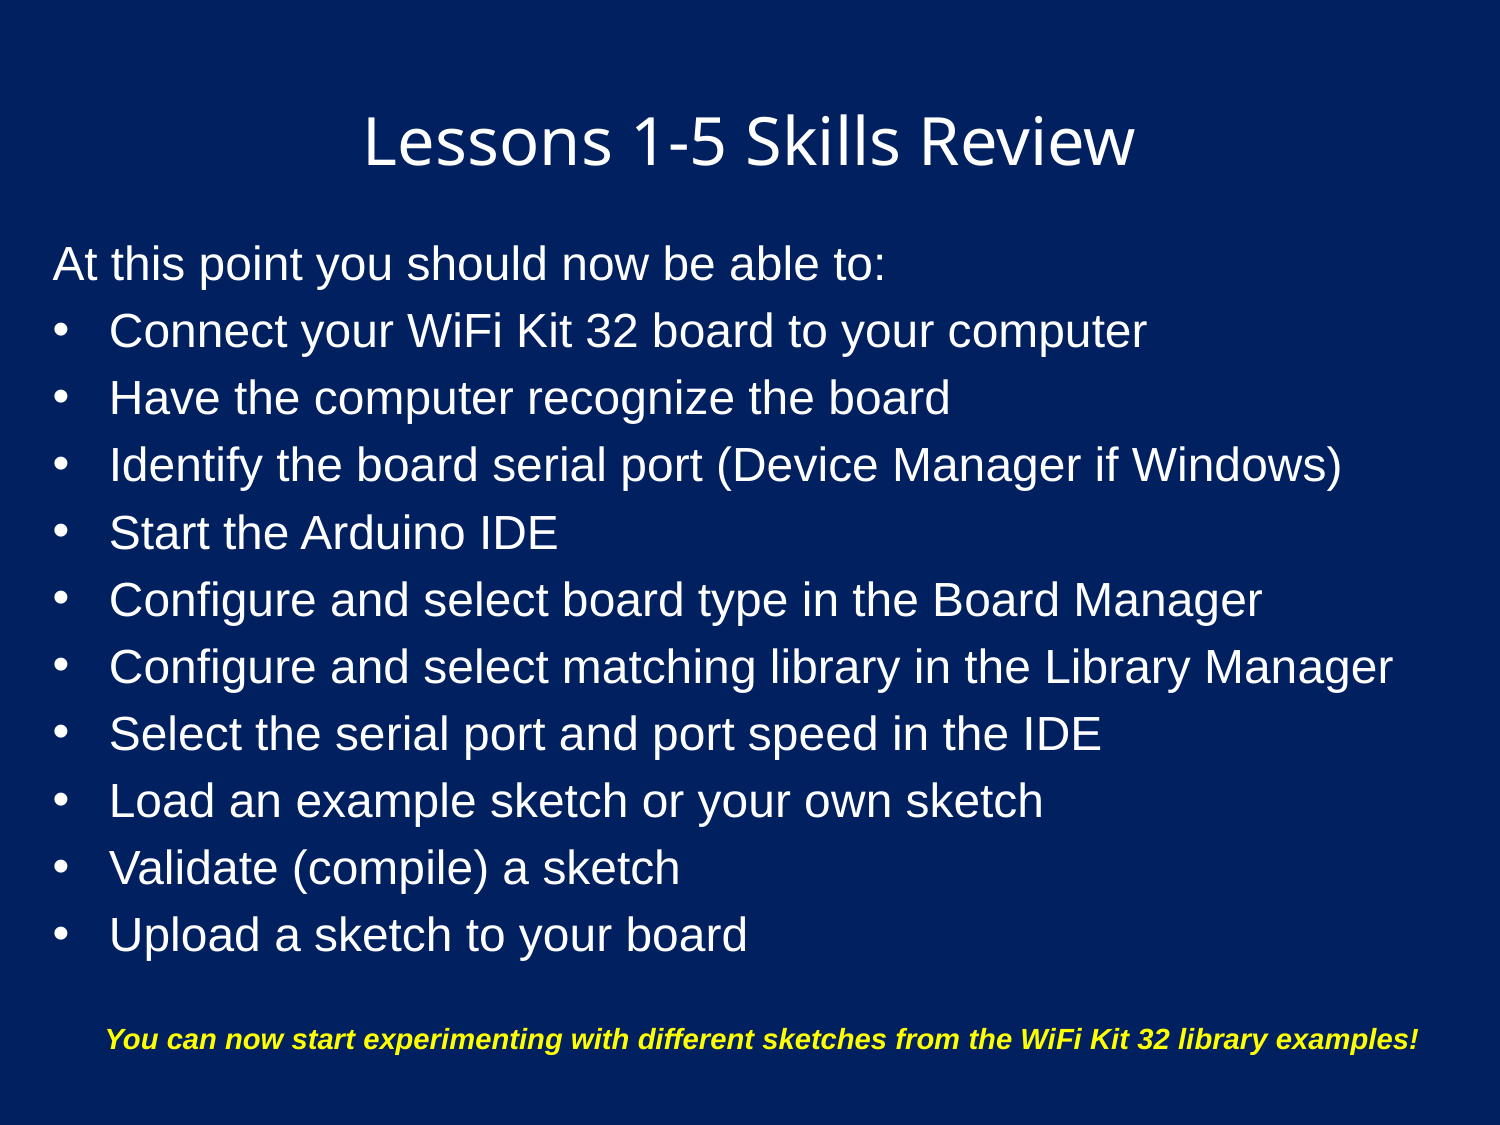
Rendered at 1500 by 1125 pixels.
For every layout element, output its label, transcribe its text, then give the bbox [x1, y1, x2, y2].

title Lessons 1-5 Skills Review [75, 45, 1425, 224]
text_box You can now start experimenting with different sketches from the WiFi Kit 32 library examples! [87, 987, 1438, 1088]
list At this point you should now be able to: Connect your WiFi Kit 32 board to your computer Have the computer recognize the board Identify the board serial port (Device Manager if Windows) Start the Arduino IDE Configure and select board type in the Board Manager Configure and select matching library in the Library Manager Select the serial port and port speed in the IDE Load an example sketch or your own sketch Validate (compile) a sketch Upload a sketch to your board [37, 224, 1463, 1075]
